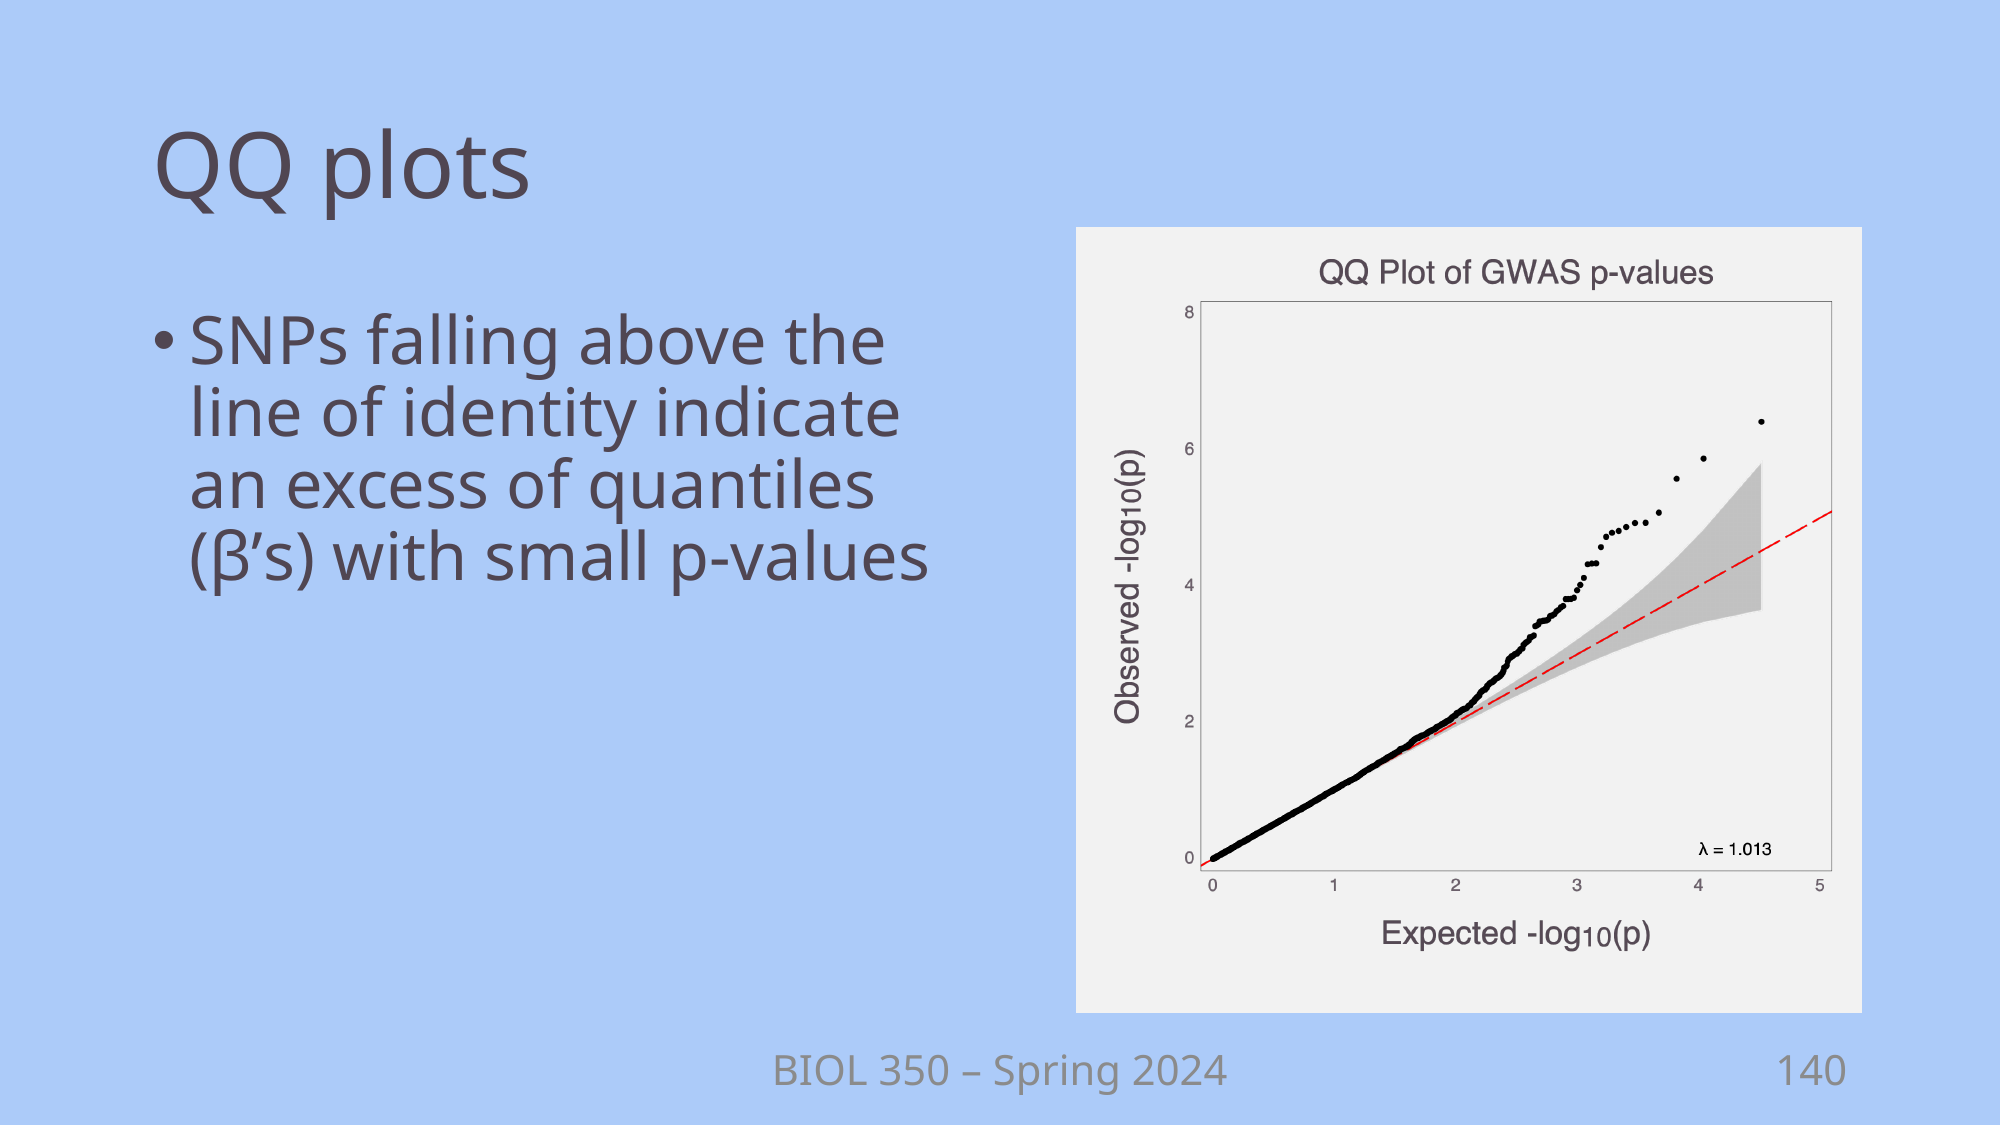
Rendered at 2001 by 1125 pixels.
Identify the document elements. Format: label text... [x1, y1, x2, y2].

footer BIOL 350 – Spring 2024 [662, 1042, 1338, 1103]
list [1076, 227, 1863, 1014]
list SNPs falling above the line of identity indicate an excess of quantiles (β’s) with small p-values [137, 299, 988, 1014]
slide_number 140 [1412, 1042, 1863, 1103]
title QQ plots [137, 59, 1863, 278]
